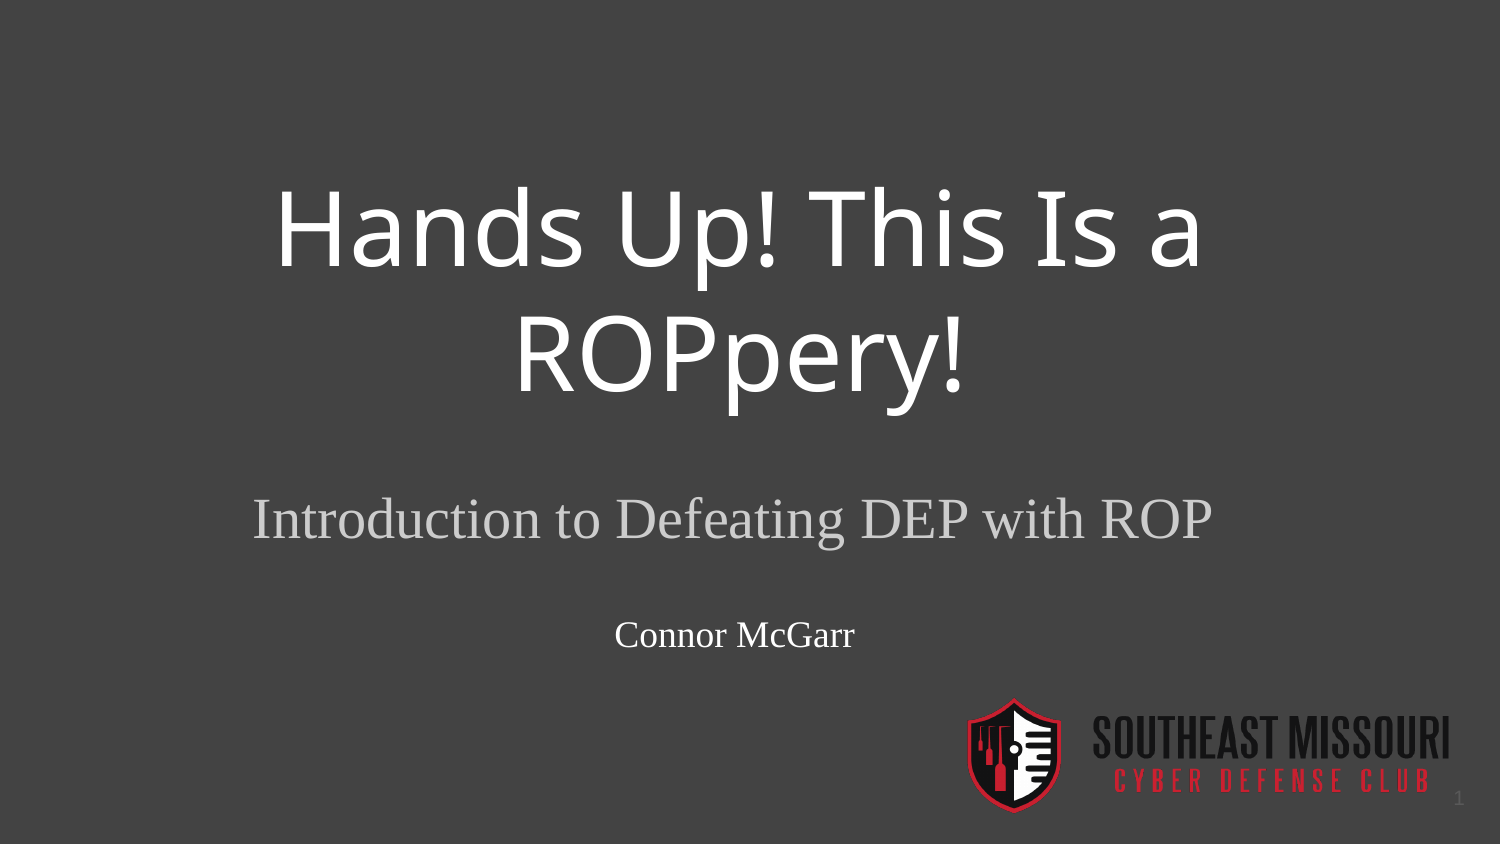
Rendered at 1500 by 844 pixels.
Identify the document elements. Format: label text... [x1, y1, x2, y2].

picture [953, 725, 1075, 819]
subtitle Introduction to Defeating DEP with ROP [40, 464, 1439, 594]
slide_number 1 [1389, 764, 1480, 830]
picture [1079, 704, 1462, 803]
title Hands Up! This Is a ROPpery! [40, 90, 1439, 428]
subtitle Connor McGarr [40, 594, 1439, 725]
